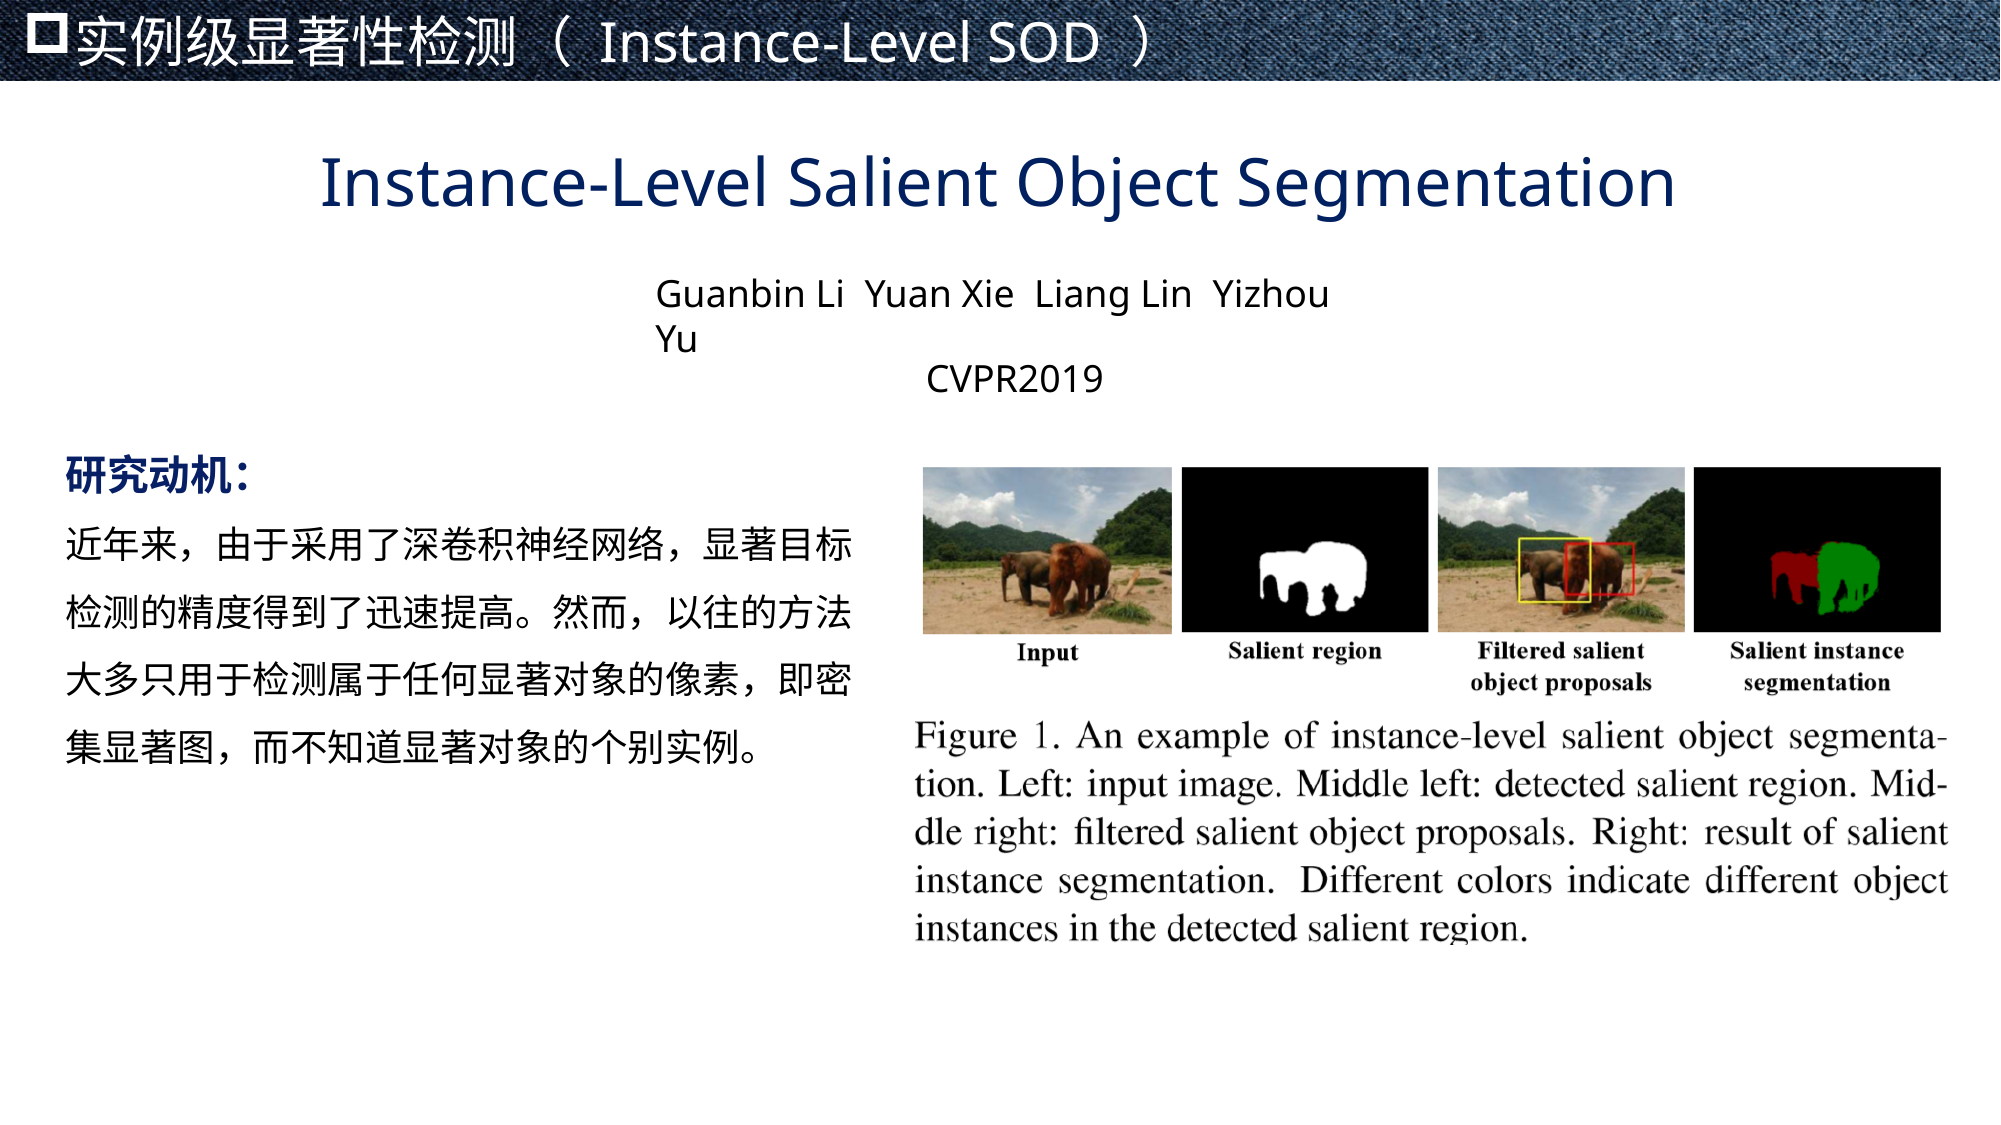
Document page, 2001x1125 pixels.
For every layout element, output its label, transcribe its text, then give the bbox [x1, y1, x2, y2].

text_box Instance-Level Salient Object Segmentation [239, 132, 1761, 228]
text_box Guanbin Li Yuan Xie Liang Lin Yizhou Yu [640, 262, 1360, 368]
text_box CVPR2019 [674, 347, 1356, 408]
text_box 研究动机： 近年来，由于采用了深卷积神经网络，显著目标检测的精度得到了迅速提高。然而，以往的方法大多只用于检测属于任何显著对象的像素，即密集显著图，而不知道显著对象的个别实例。 [50, 416, 889, 777]
picture [0, 0, 2000, 81]
picture [913, 463, 1965, 945]
